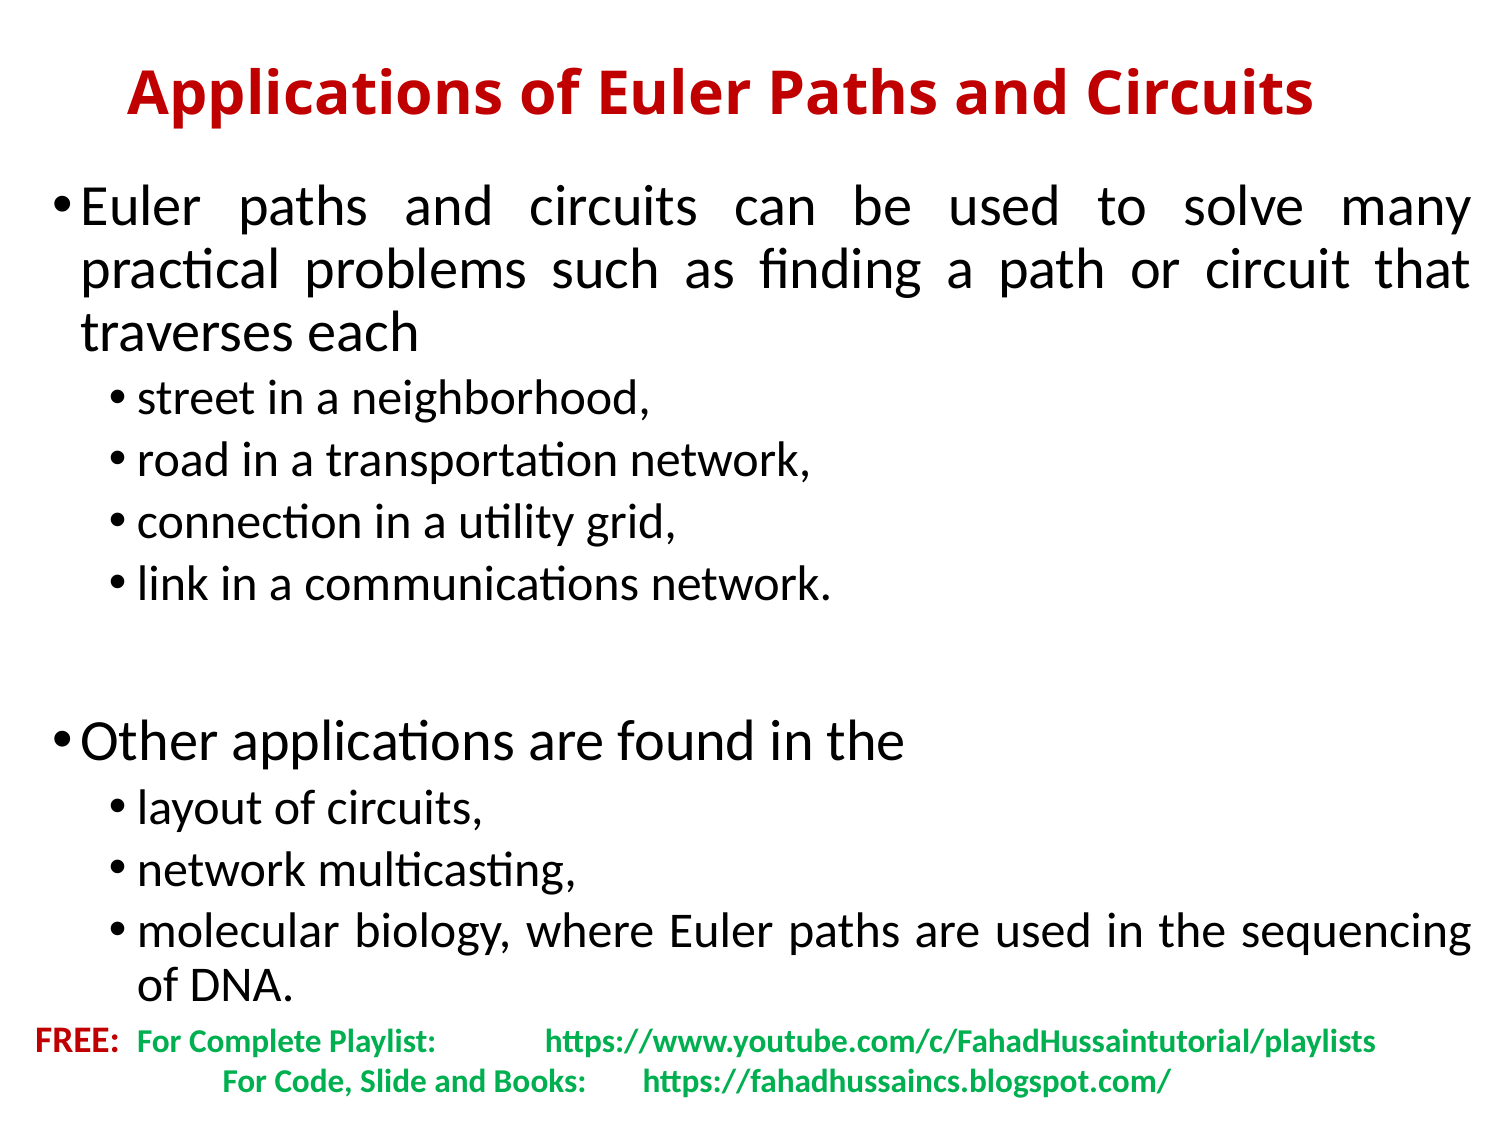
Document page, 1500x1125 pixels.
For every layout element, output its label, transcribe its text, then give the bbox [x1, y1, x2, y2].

list Euler paths and circuits can be used to solve many practical problems such as finding a path or circuit that traverses each street in a neighborhood, road in a transportation network, connection in a utility grid, link in a communications network. Other applications are found in the layout of circuits, network multicasting, molecular biology, where Euler paths are used in the sequencing of DNA. [37, 167, 1488, 1013]
title Applications of Euler Paths and Circuits [75, 24, 1369, 165]
text_box FREE: For Complete Playlist: https://www.youtube.com/c/FahadHussaintutorial/playlists For Code, Slide and Books: https://fahadhussaincs.blogspot.com/ [20, 1007, 1480, 1107]
